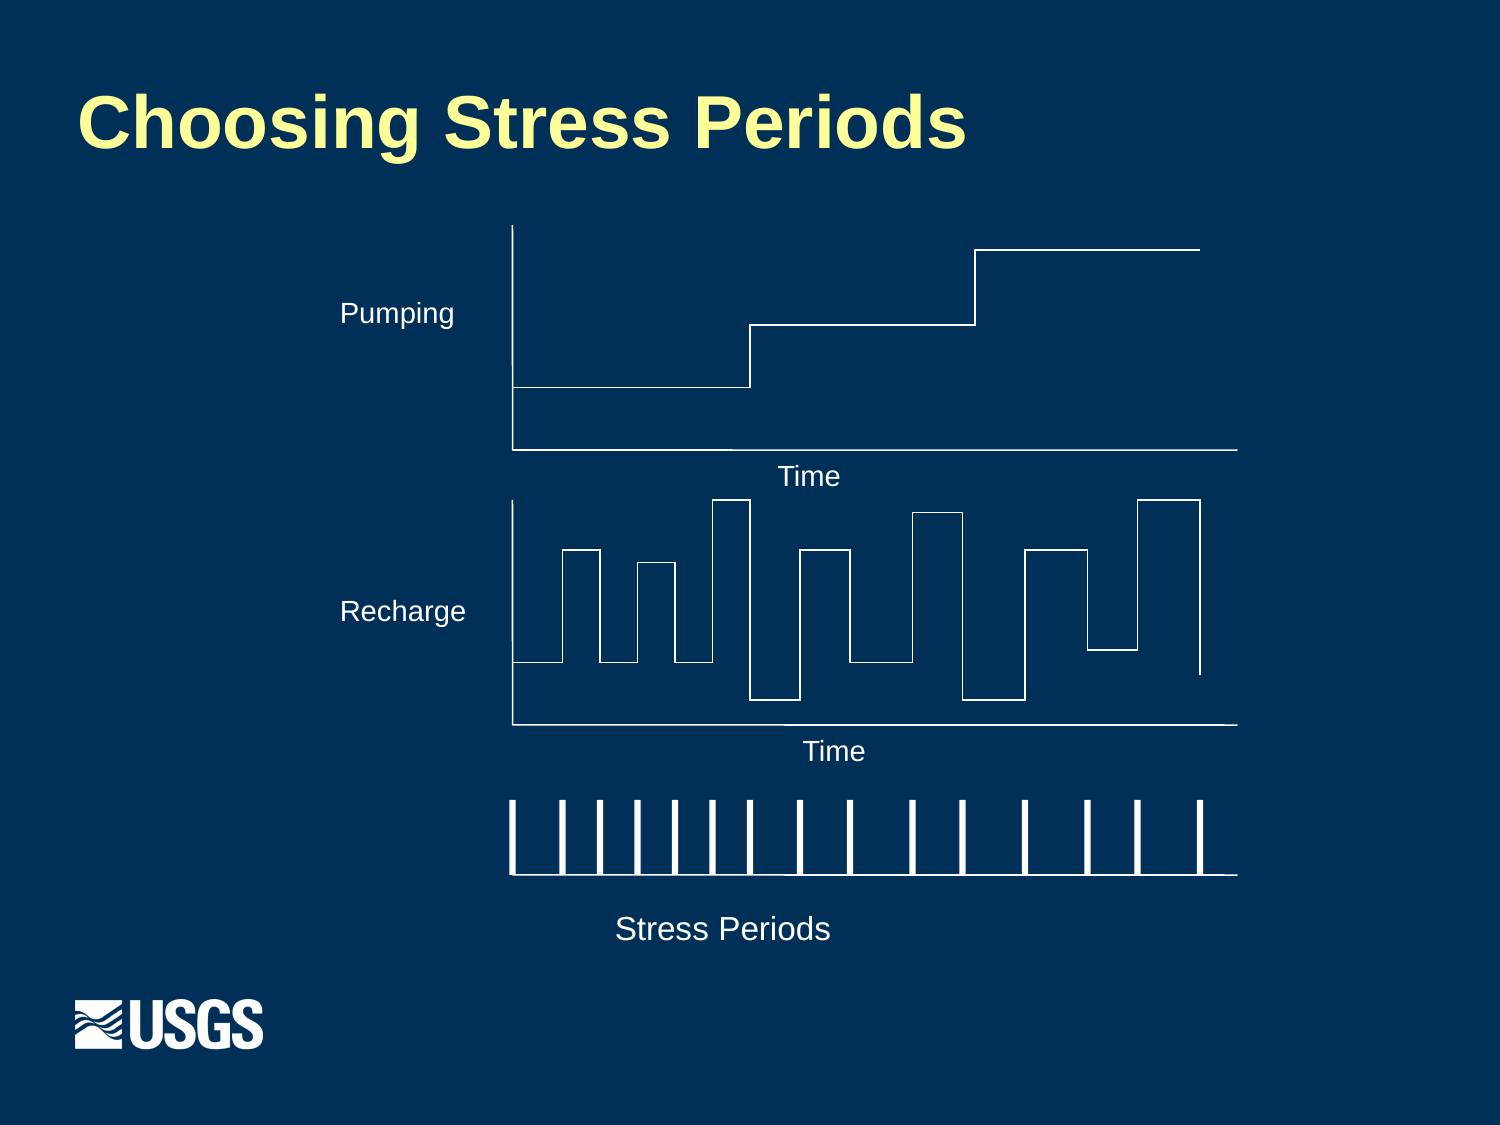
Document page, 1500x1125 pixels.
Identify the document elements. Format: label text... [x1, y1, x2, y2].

title Choosing Stress Periods [62, 24, 1425, 213]
text_box Stress Periods [600, 899, 1150, 955]
text_box Pumping Recharge [324, 287, 500, 635]
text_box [512, 499, 1238, 726]
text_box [512, 224, 1238, 451]
text_box Time [787, 735, 1050, 775]
text_box Time [762, 459, 1025, 498]
